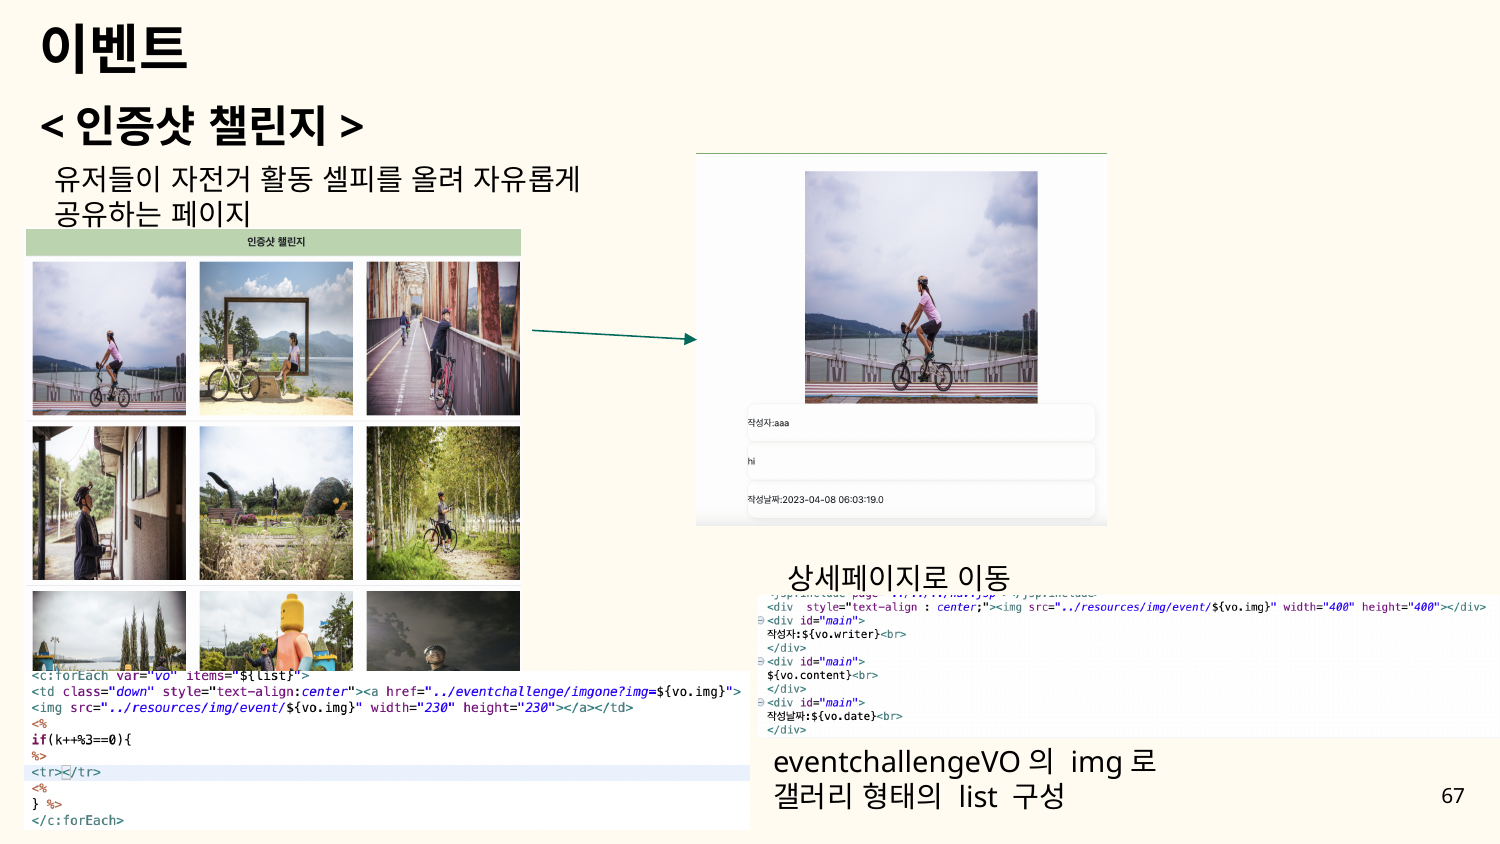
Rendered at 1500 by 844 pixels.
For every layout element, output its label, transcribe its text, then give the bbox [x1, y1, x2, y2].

text_box <인증샷 챌린지> [24, 83, 521, 167]
picture [757, 595, 1500, 738]
slide_number ‹#› [1389, 764, 1480, 830]
text_box 이벤트 [24, 0, 615, 95]
text_box eventchallengeVO의 img로 갤러리 형태의 list 구성 [758, 746, 1251, 829]
picture [24, 228, 751, 830]
text_box 유저들이 자전거 활동 셀피를 올려 자유롭게 공유하는 페이지 [40, 146, 639, 247]
text_box 상세페이지로 이동 [772, 545, 1130, 594]
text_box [531, 330, 698, 340]
picture [696, 153, 1107, 526]
